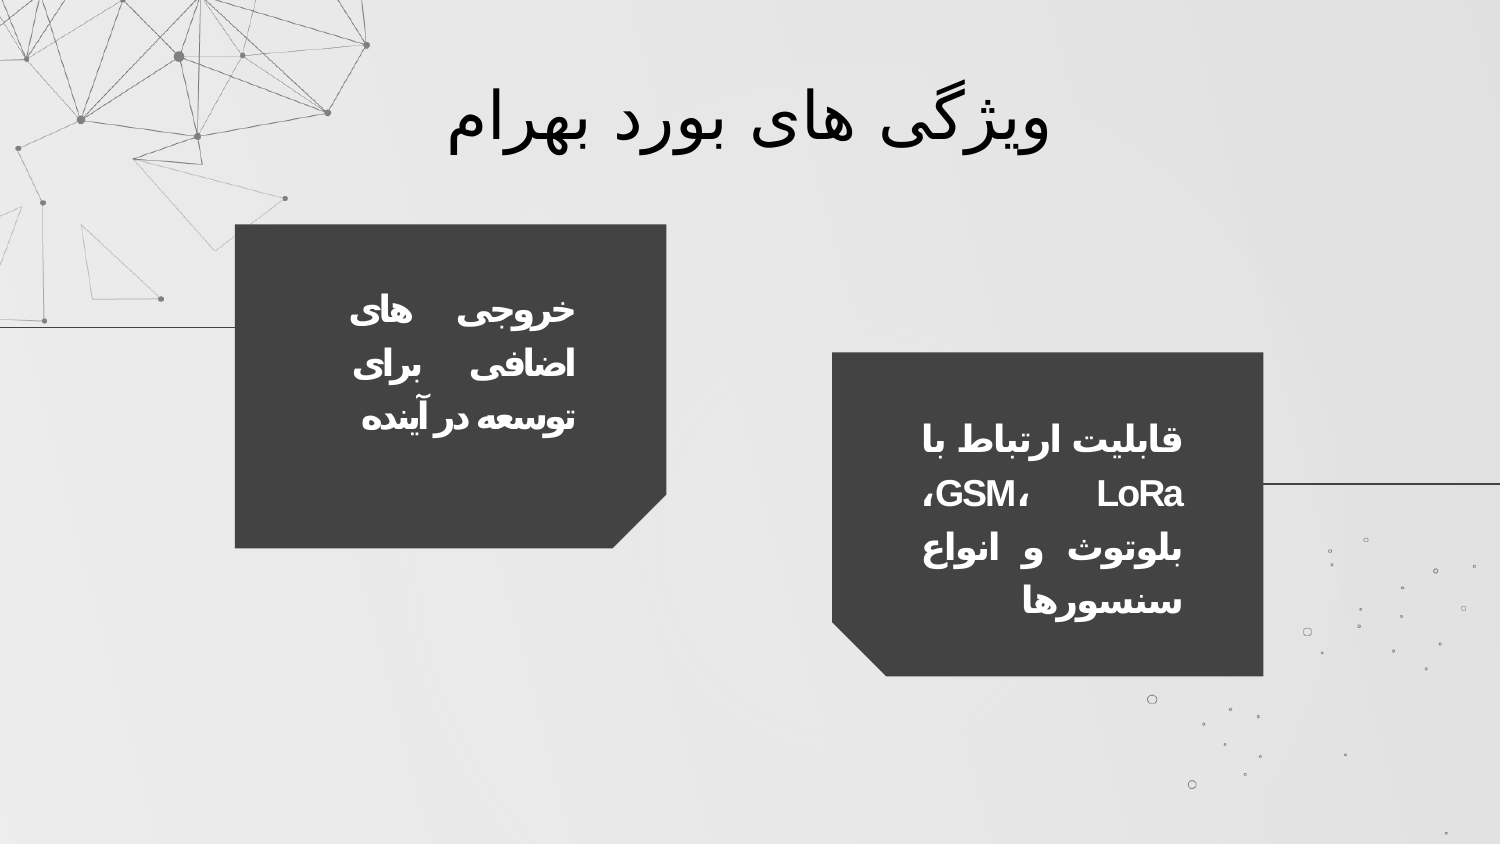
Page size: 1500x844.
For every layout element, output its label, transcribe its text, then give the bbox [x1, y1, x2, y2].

picture [0, 0, 1500, 844]
text_box قابلیت ارتباط با GSM، LoRa، بلوتوث و انواع سنسورها [908, 398, 1199, 629]
text_box خروجی های اضافی برای توسعه در آینده [301, 268, 592, 445]
title ویژگی های بورد بهرام [322, 57, 1178, 214]
text_box [832, 352, 1264, 677]
text_box [234, 224, 667, 549]
